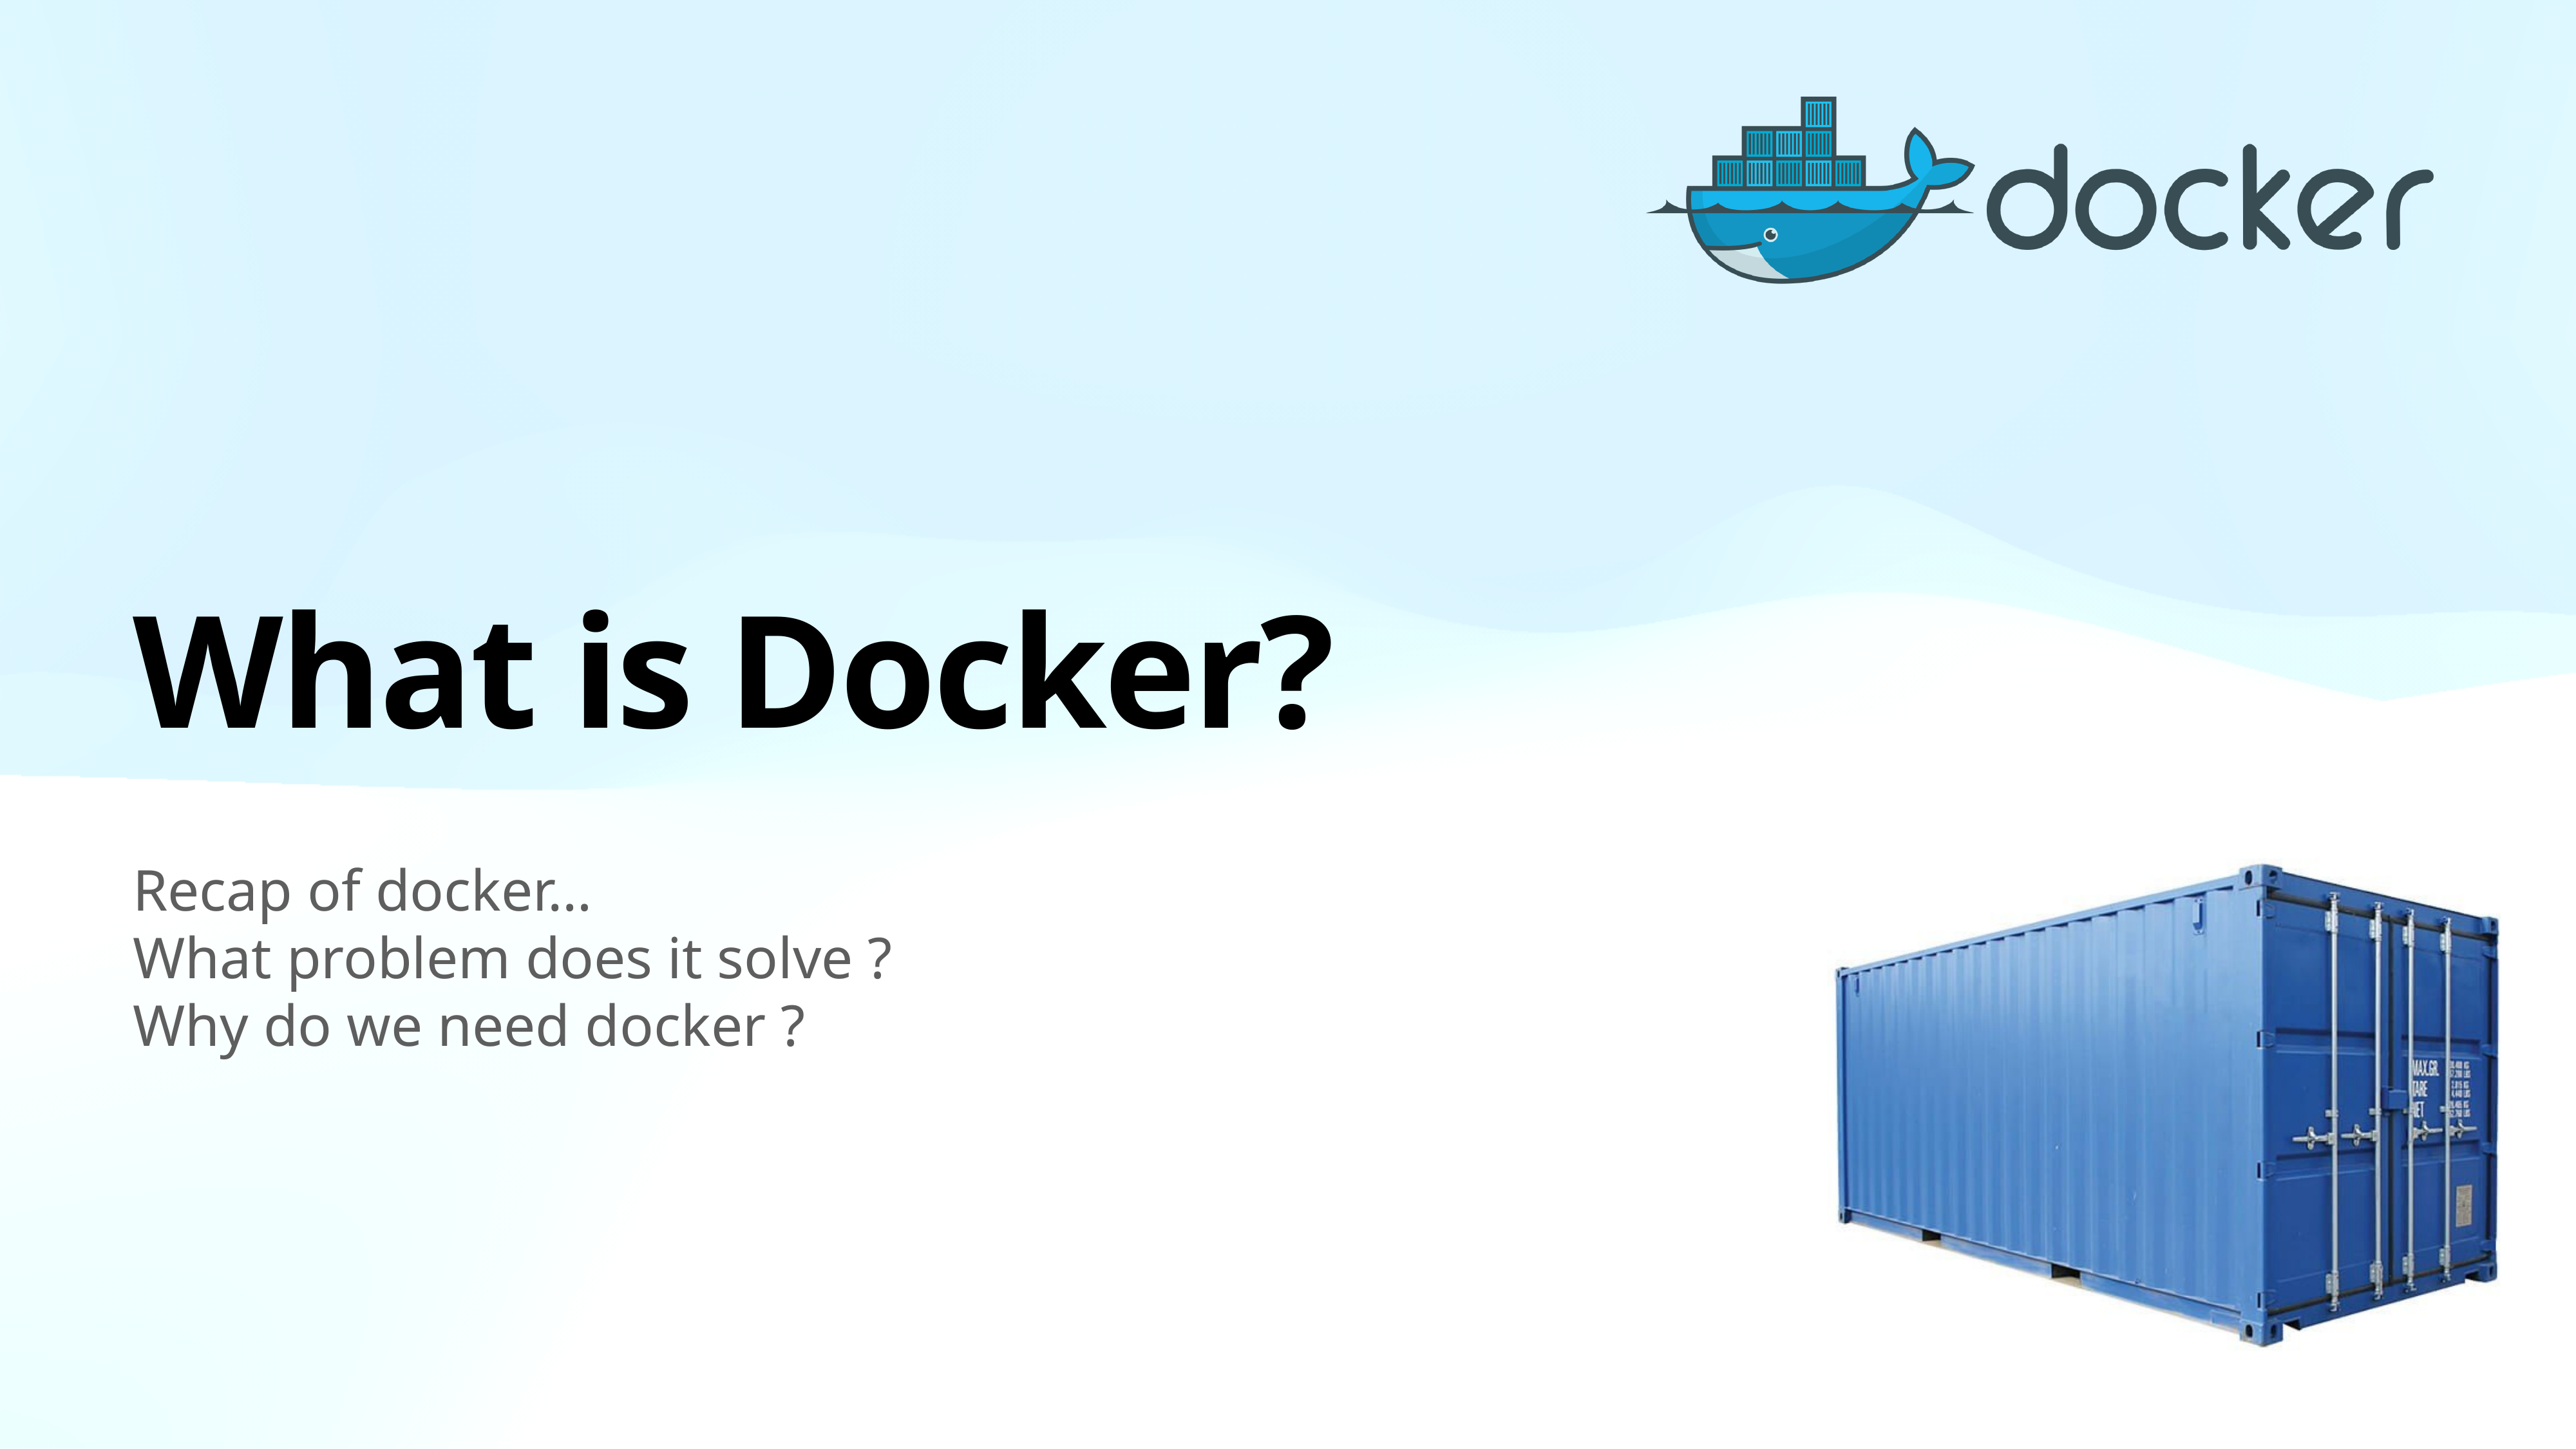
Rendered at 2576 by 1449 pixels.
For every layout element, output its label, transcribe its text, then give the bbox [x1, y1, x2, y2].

subtitle Recap of docker… What problem does it solve ? Why do we need docker ? [127, 848, 1827, 1191]
title What is Docker? [127, 271, 2449, 764]
picture [0, 0, 2576, 1449]
